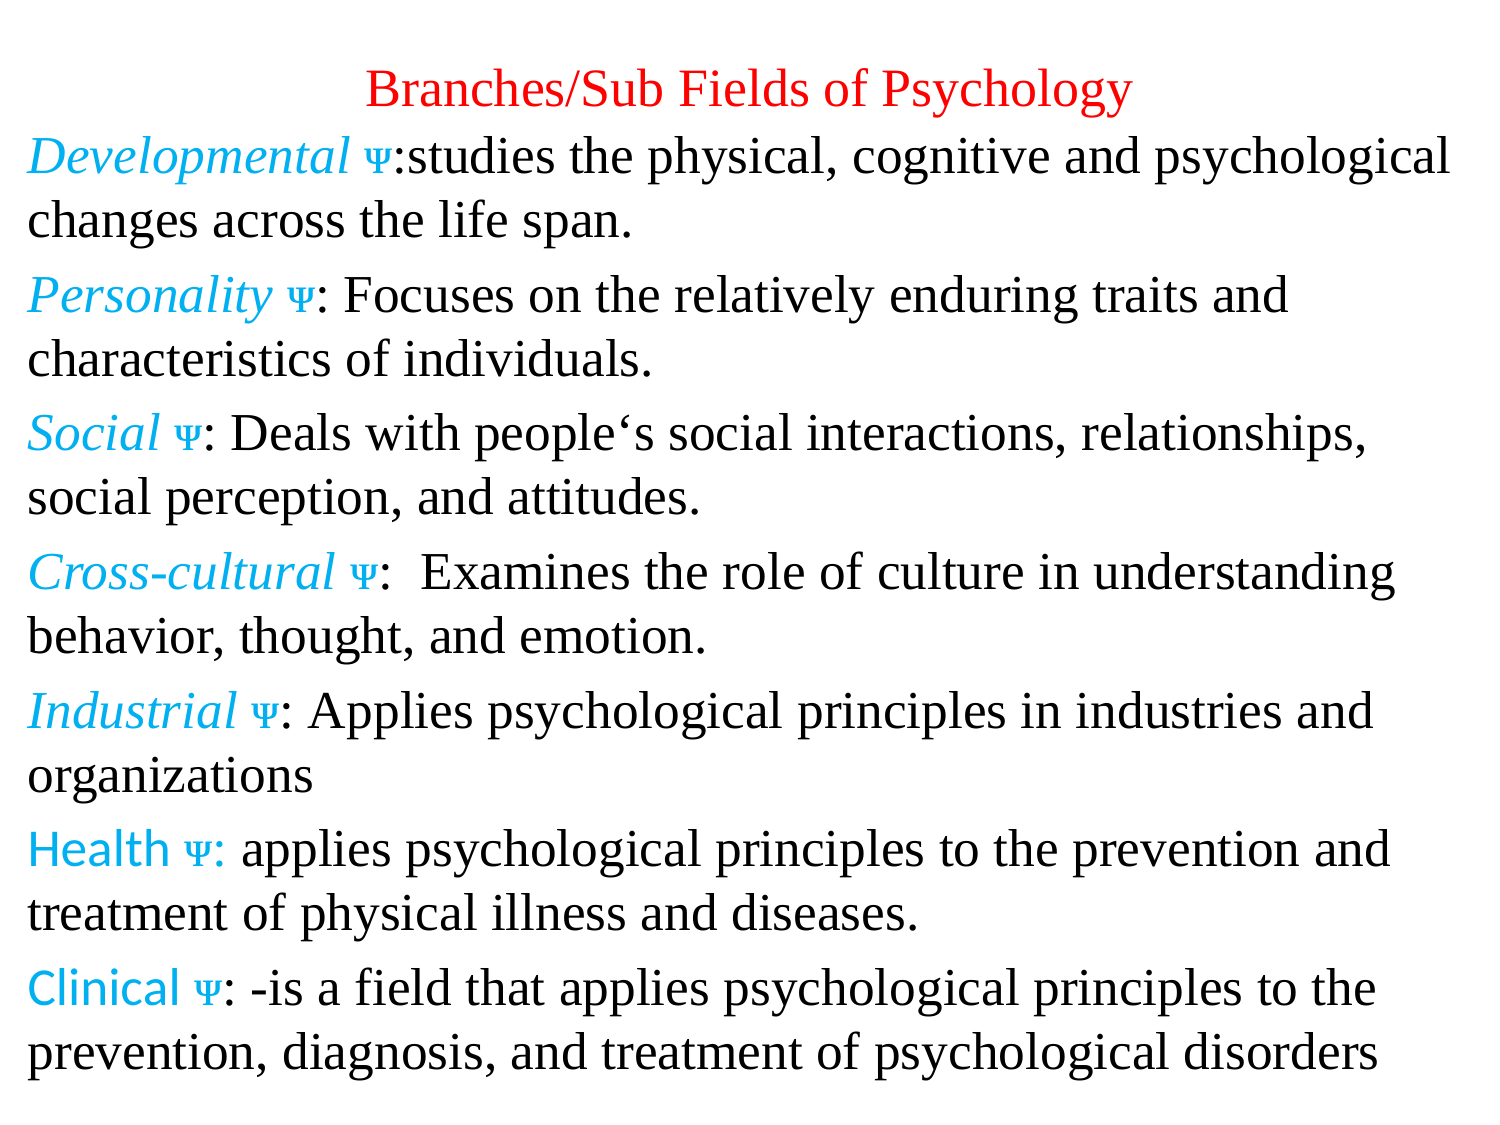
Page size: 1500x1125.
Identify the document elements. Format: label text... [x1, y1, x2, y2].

list Developmental ᴪ:studies the physical, cognitive and psychological changes across the life span. Personality ᴪ: Focuses on the relatively enduring traits and characteristics of individuals. Social ᴪ: Deals with people‘s social interactions, relationships, social perception, and attitudes. Cross-cultural ᴪ: Examines the role of culture in understanding behavior, thought, and emotion. Industrial ᴪ: Applies psychological principles in industries and organizations Health ᴪ: applies psychological principles to the prevention and treatment of physical illness and diseases. Clinical ᴪ: -is a field that applies psychological principles to the prevention, diagnosis, and treatment of psychological disorders [12, 112, 1488, 1088]
title Branches/Sub Fields of Psychology [75, 45, 1425, 112]
